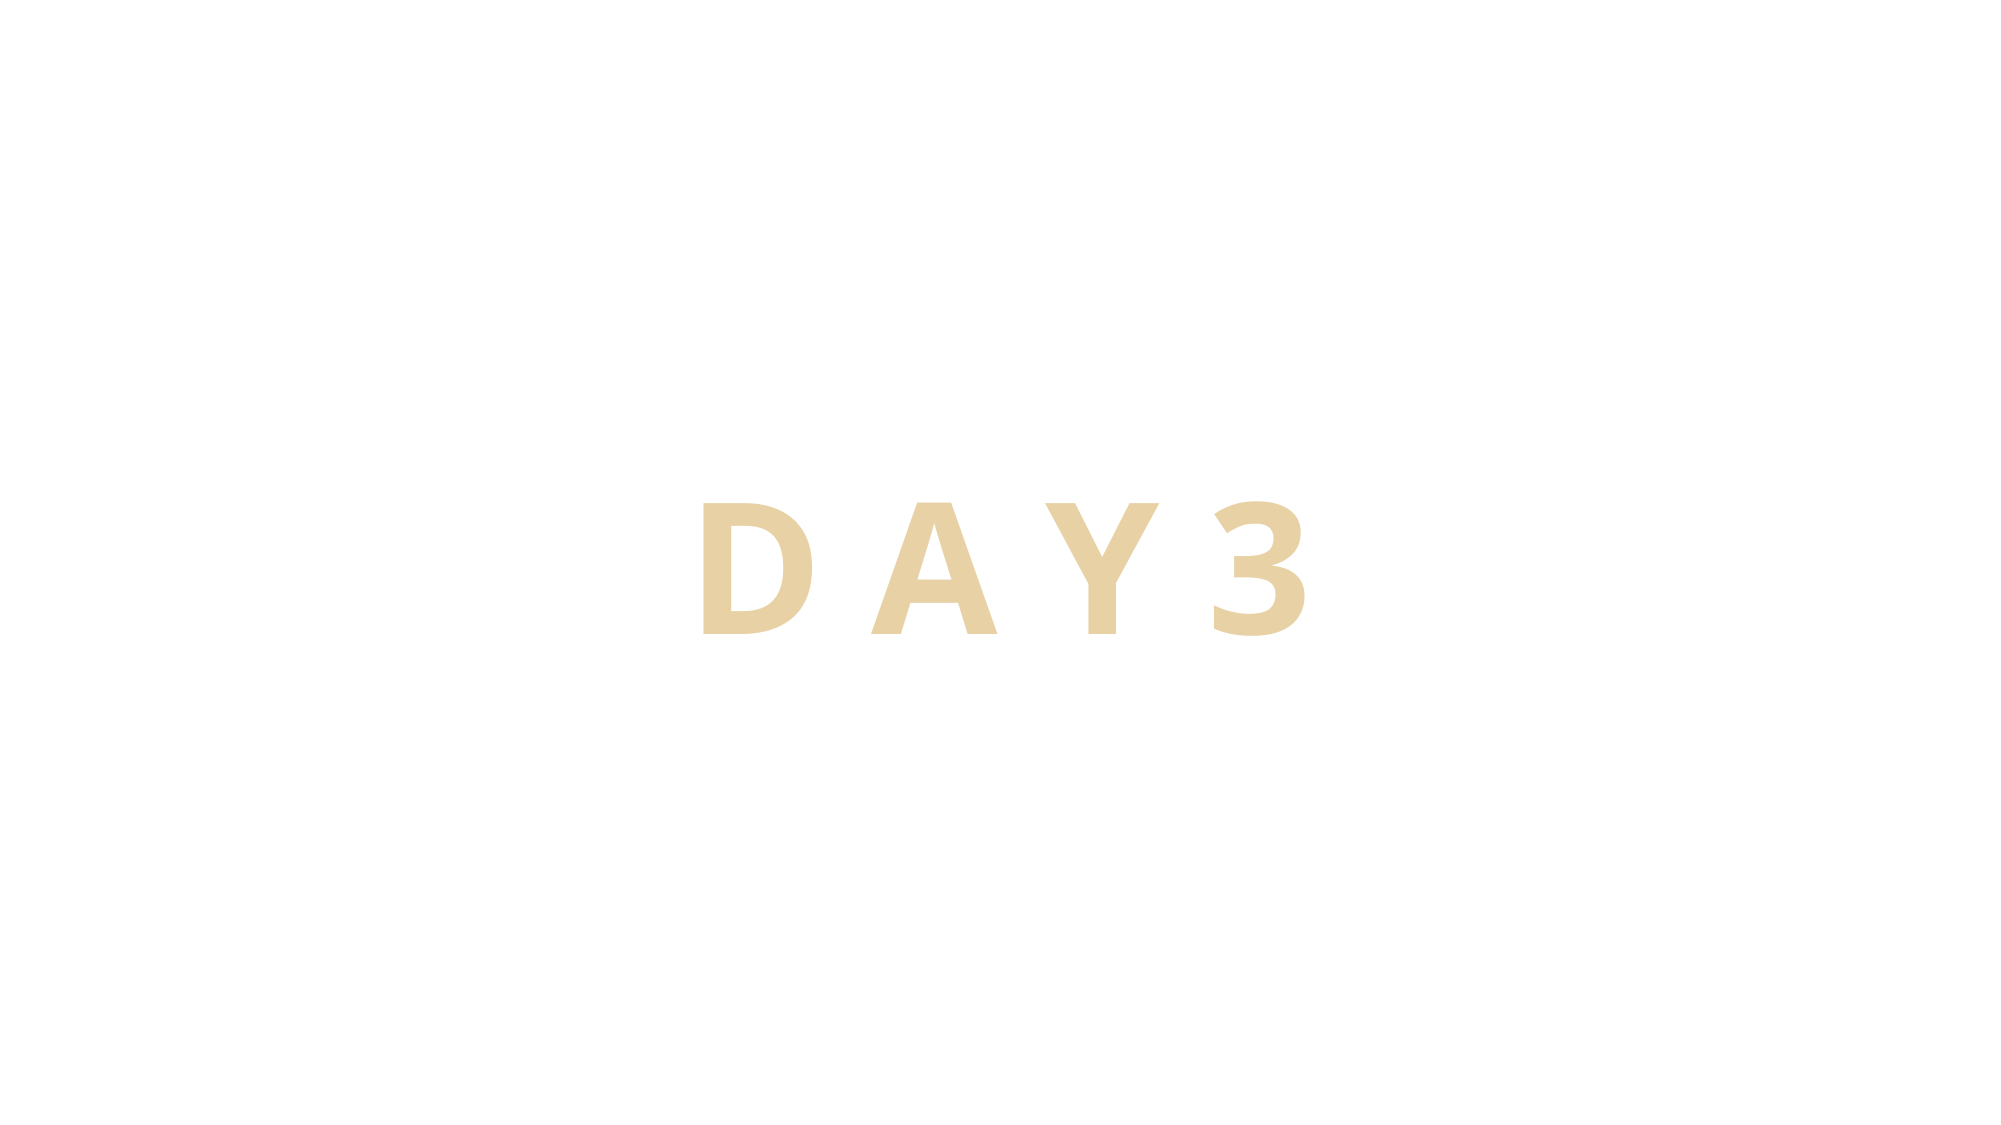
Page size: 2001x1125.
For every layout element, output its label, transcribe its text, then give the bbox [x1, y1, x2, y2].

text_box D A Y 3 [656, 443, 1344, 679]
